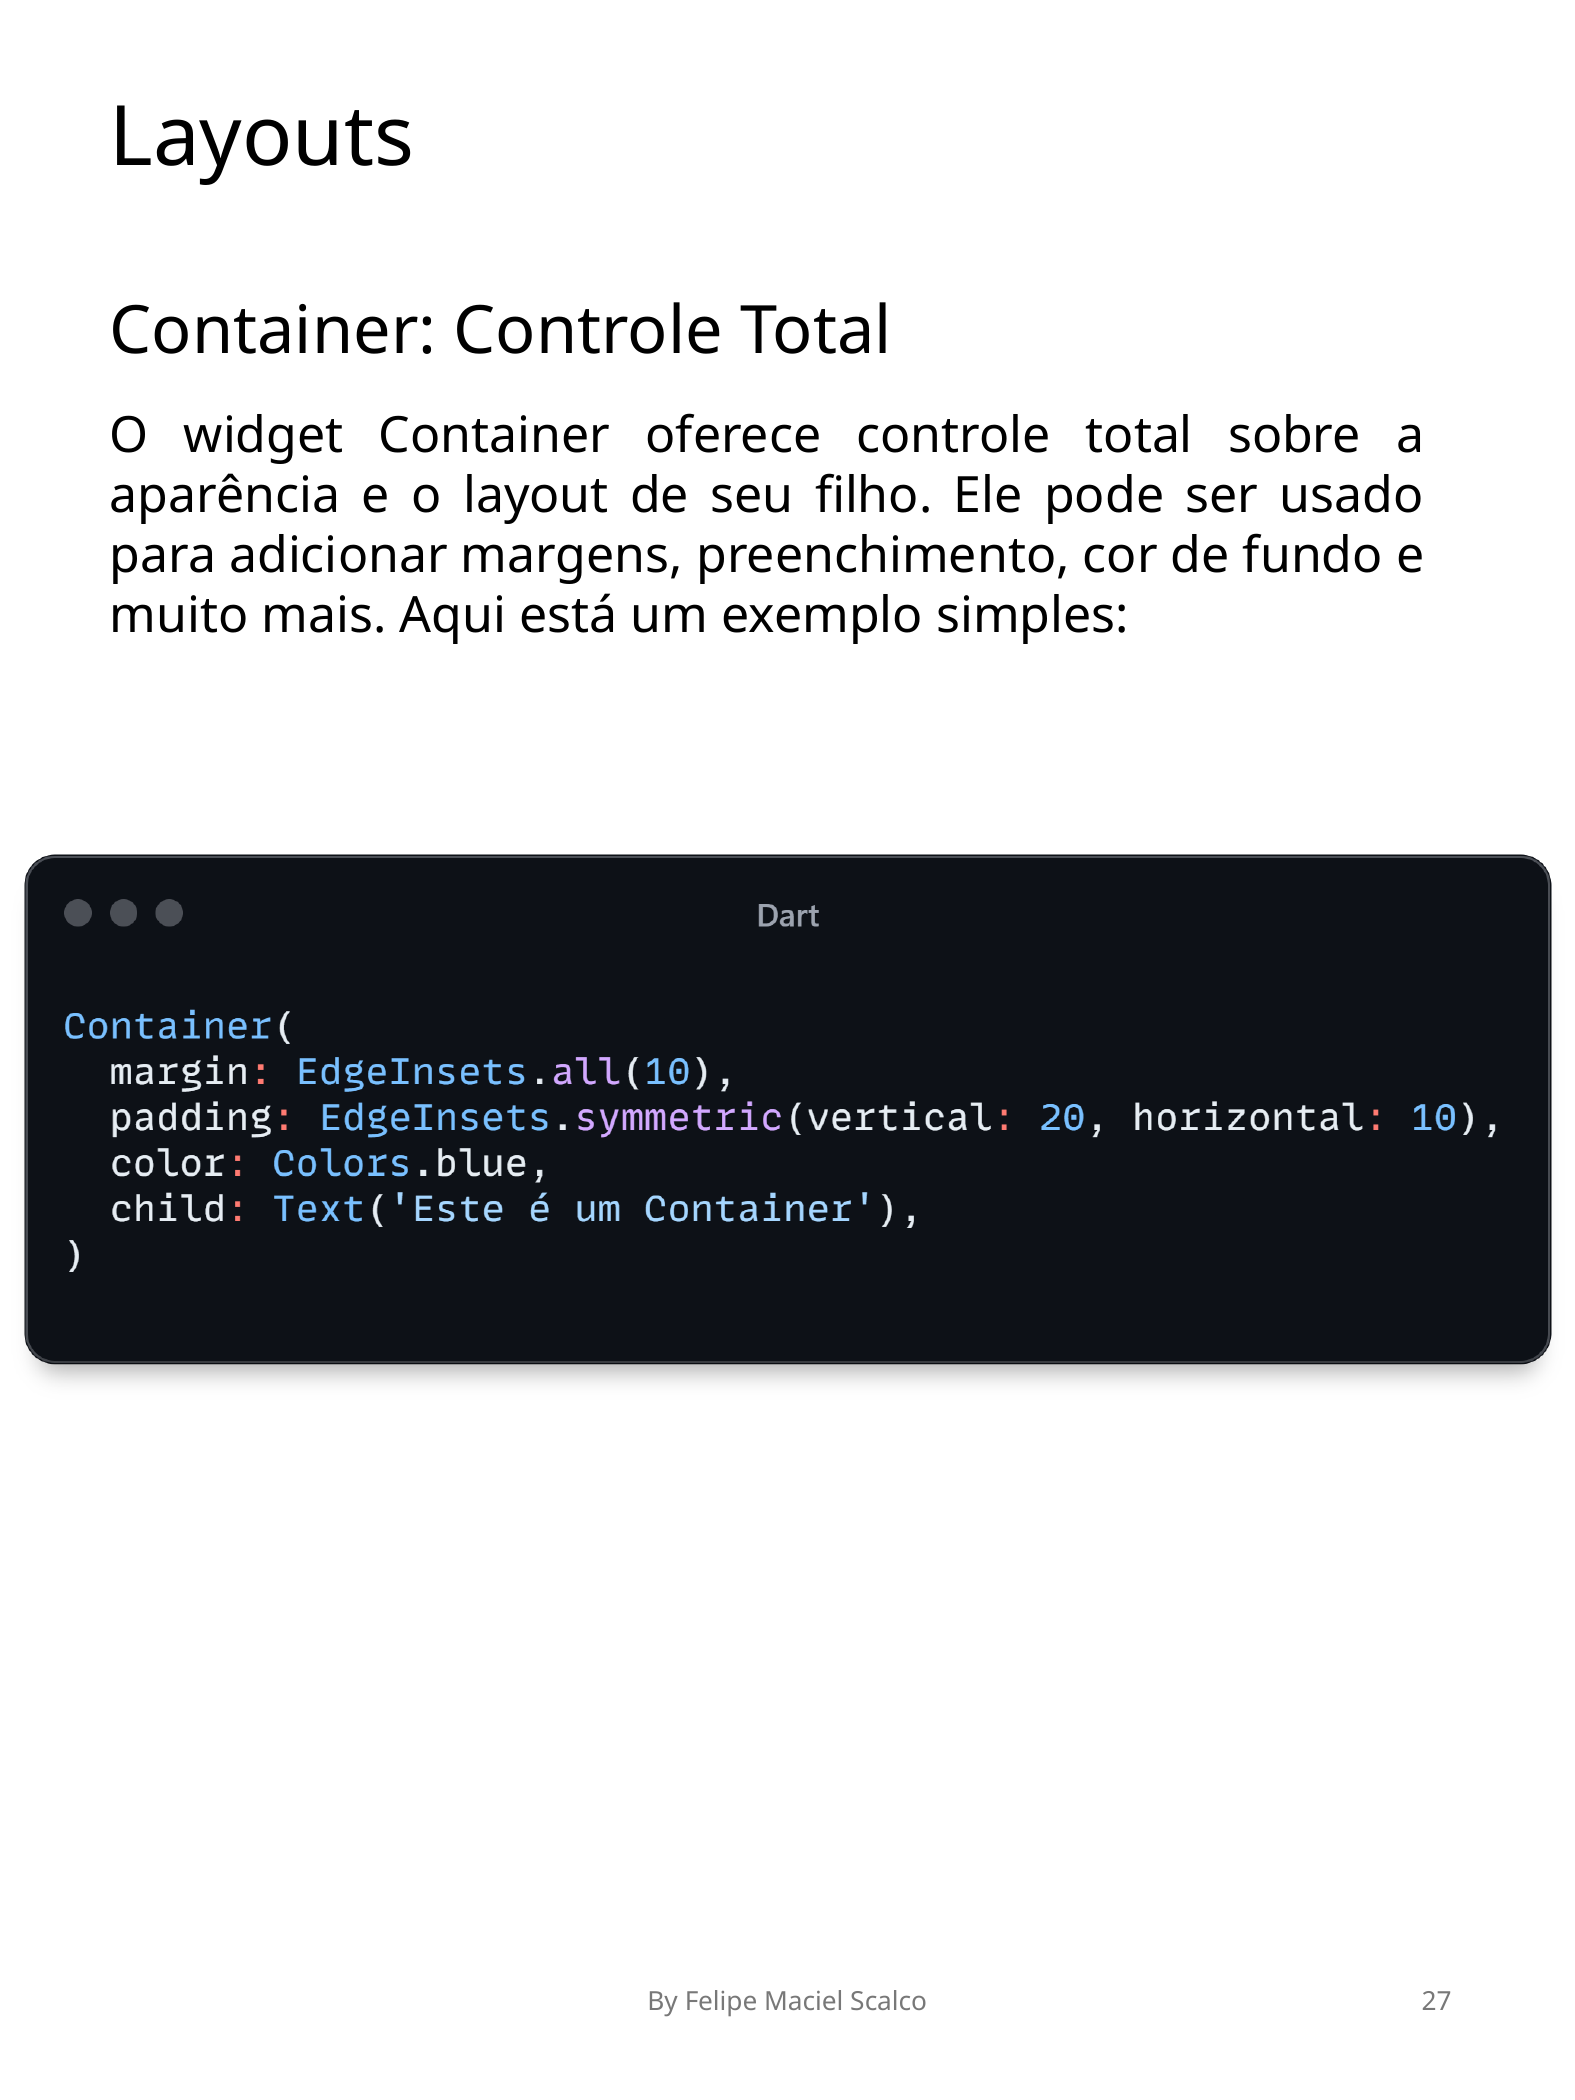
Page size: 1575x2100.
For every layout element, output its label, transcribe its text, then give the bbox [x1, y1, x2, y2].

text_box Container: Controle Total [94, 279, 1310, 375]
text_box Layouts [94, 74, 1310, 190]
footer By Felipe Maciel Scalco [521, 1946, 1054, 2059]
slide_number 27 [1112, 1946, 1467, 2059]
picture [0, 652, 1575, 1567]
text_box O widget Container oferece controle total sobre a aparência e o layout de seu filho. Ele pode ser usado para adicionar margens, preenchimento, cor de fundo e muito mais. Aqui está um exemplo simples: [94, 395, 1440, 651]
